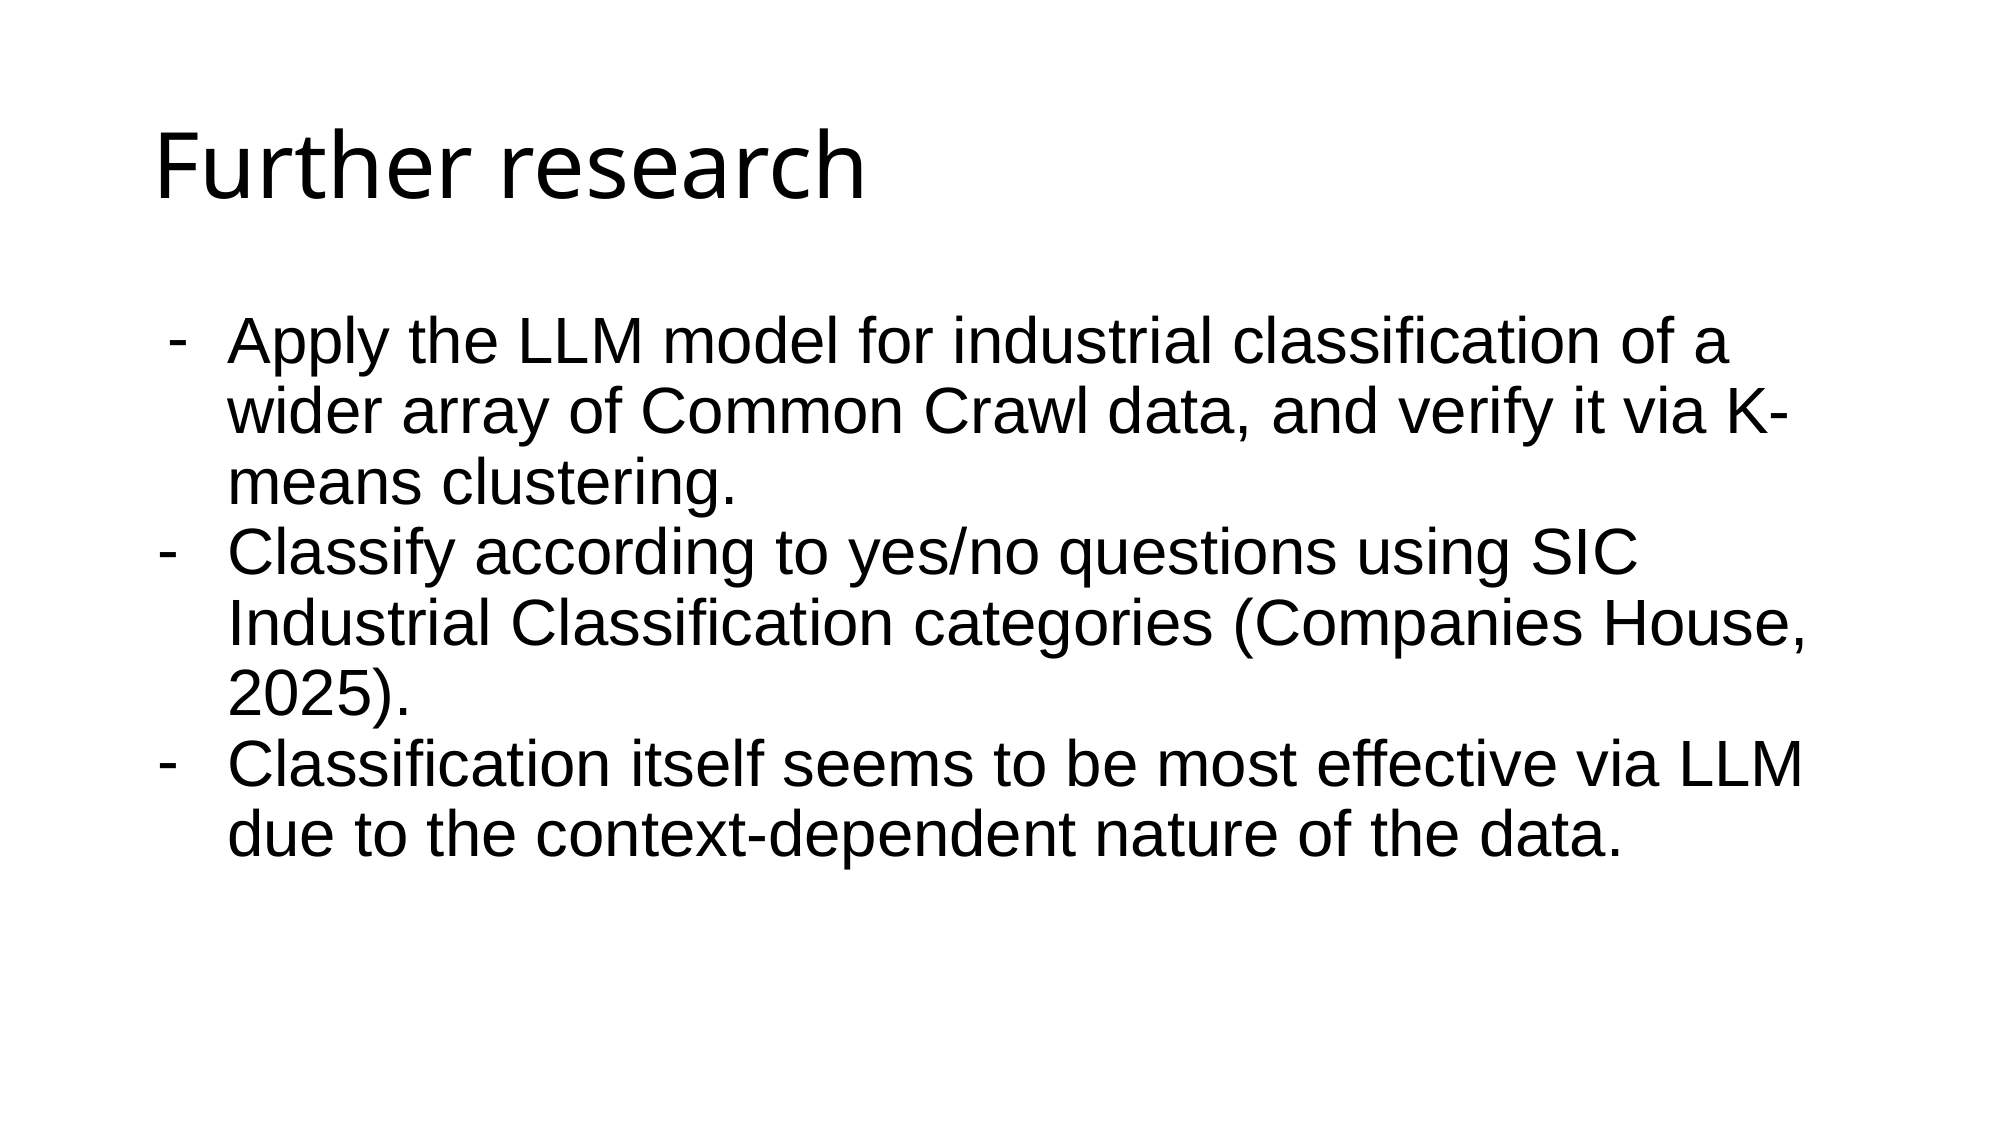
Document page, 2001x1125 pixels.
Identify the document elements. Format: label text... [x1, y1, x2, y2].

title Further research [137, 59, 1863, 278]
list Apply the LLM model for industrial classification of a wider array of Common Crawl data, and verify it via K-means clustering. Classify according to yes/no questions using SIC Industrial Classification categories (Companies House, 2025). Classification itself seems to be most effective via LLM due to the context-dependent nature of the data. [137, 299, 1863, 1014]
